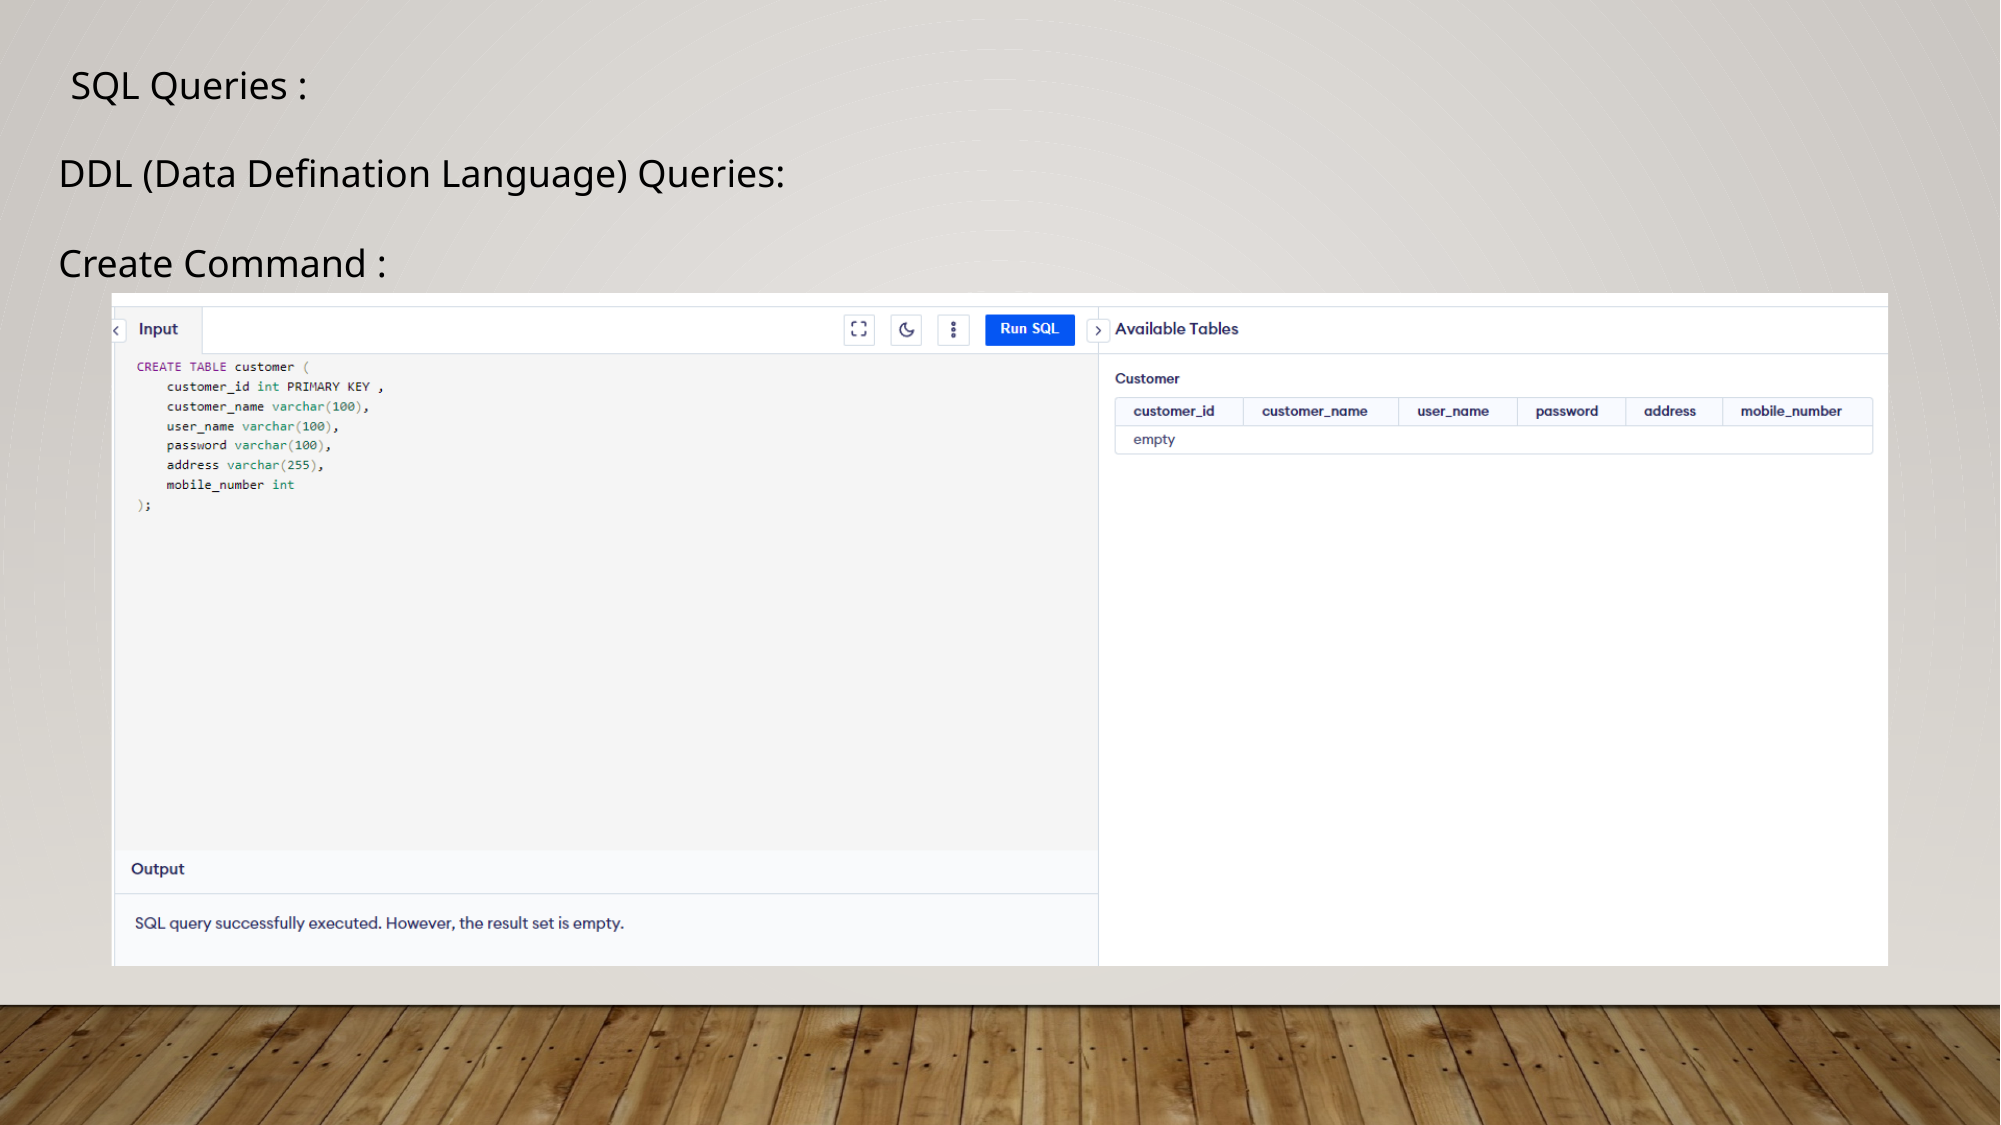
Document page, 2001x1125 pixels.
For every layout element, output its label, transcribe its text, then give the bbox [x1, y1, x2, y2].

picture [111, 293, 1889, 967]
text_box DDL (Data Defination Language) Queries: Create Command : [43, 142, 801, 293]
text_box SQL Queries : [55, 54, 953, 204]
picture [0, 1005, 2000, 1125]
